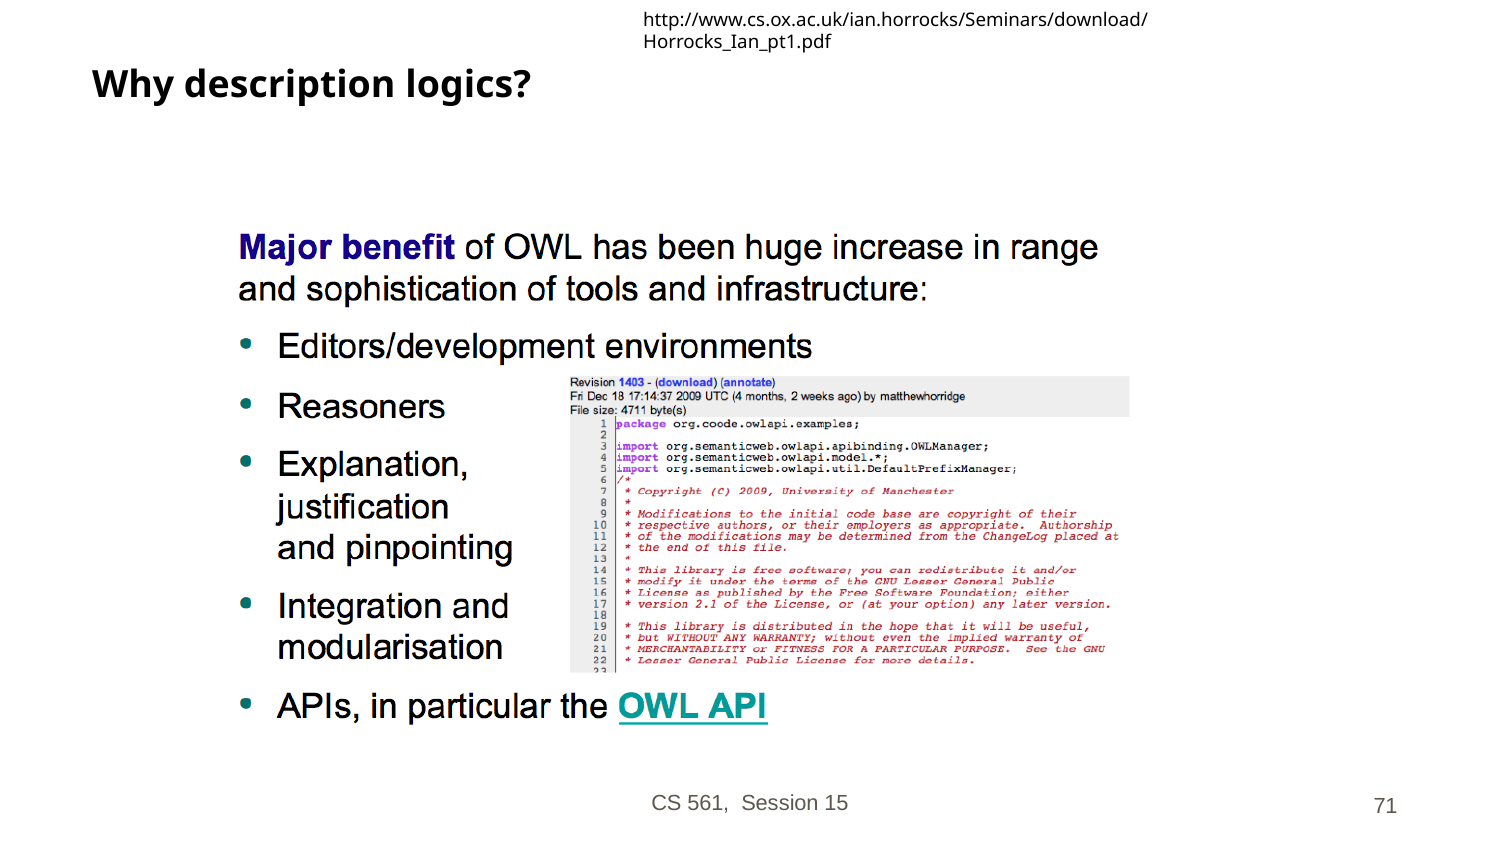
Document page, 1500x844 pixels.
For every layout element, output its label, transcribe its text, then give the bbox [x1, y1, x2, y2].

slide_number ‹#› [1100, 768, 1413, 826]
footer CS 561, Session 15 [512, 766, 988, 823]
picture [224, 224, 1154, 738]
title Why description logics? [77, 28, 1415, 113]
text_box http://www.cs.ox.ac.uk/ian.horrocks/Seminars/download/Horrocks_Ian_pt1.pdf [628, 0, 1338, 60]
